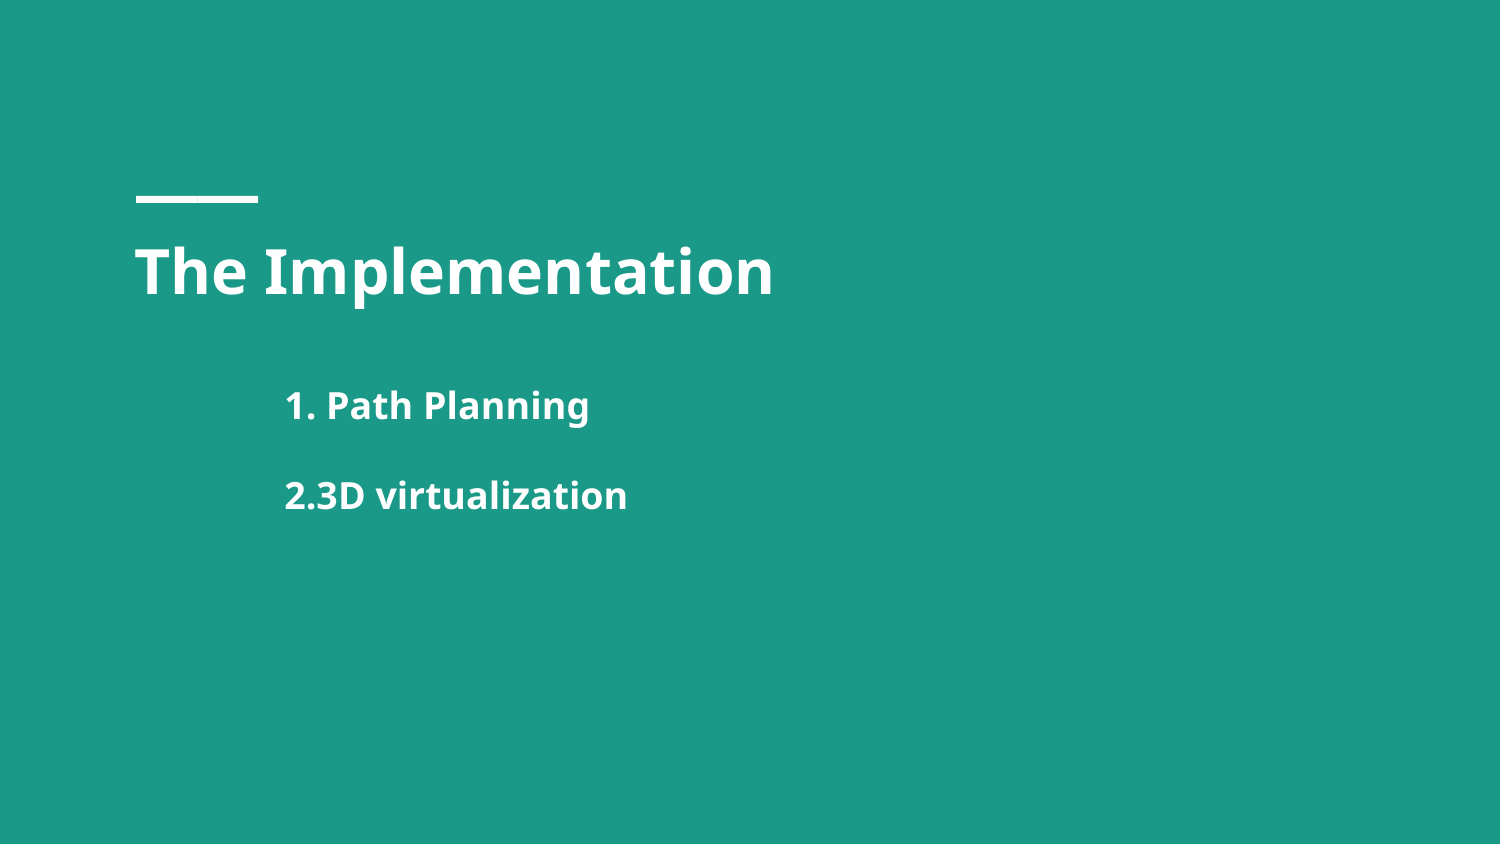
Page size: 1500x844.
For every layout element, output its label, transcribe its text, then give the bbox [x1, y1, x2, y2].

text_box The Implementation 1. Path Planning 2.3D virtualization [119, 216, 1381, 466]
